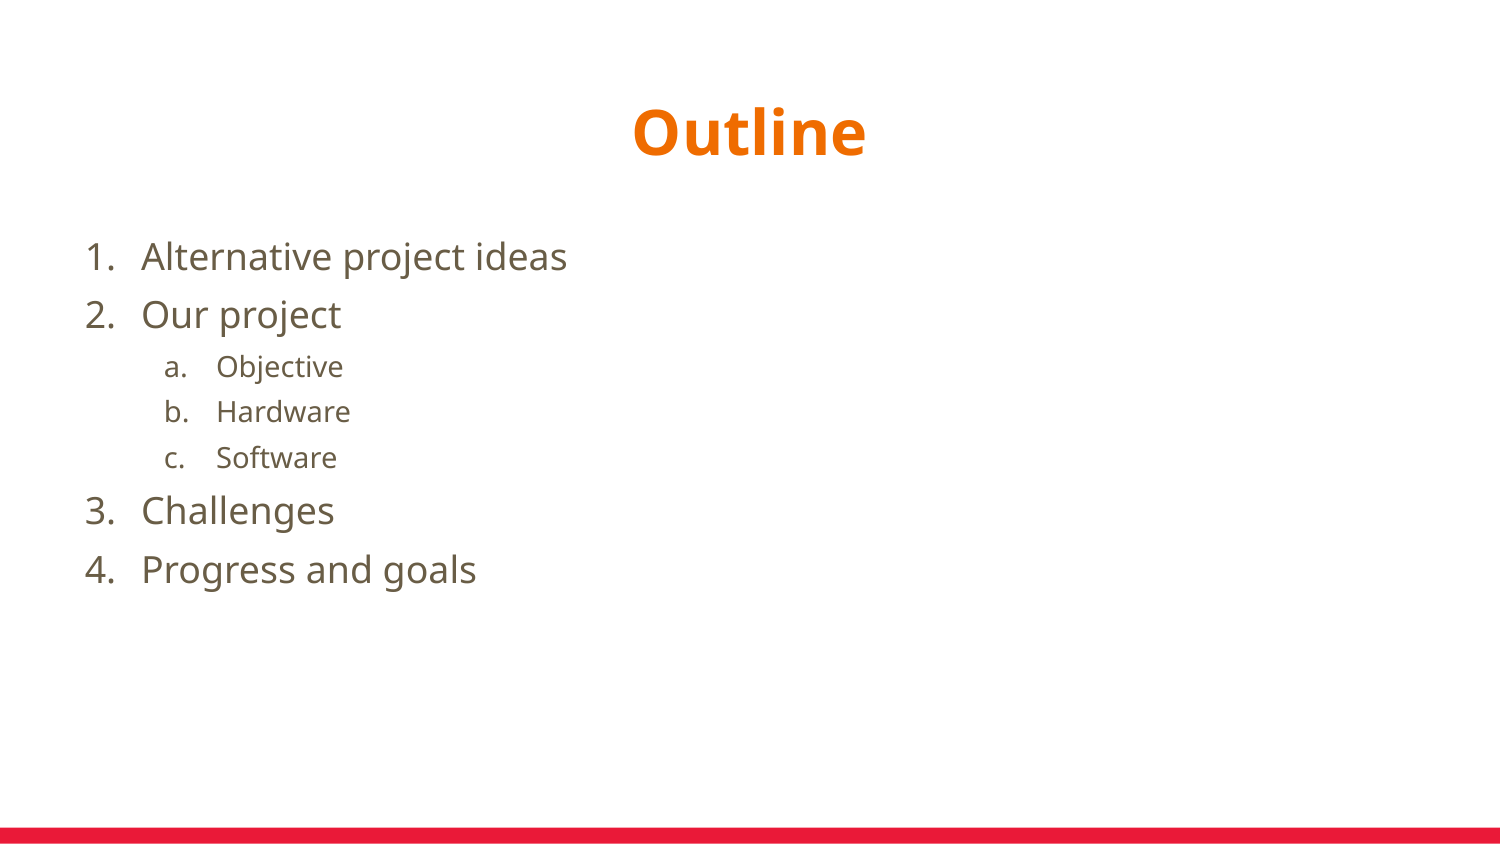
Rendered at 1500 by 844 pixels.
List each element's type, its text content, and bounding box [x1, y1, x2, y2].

title Outline [51, 72, 1449, 189]
list Alternative project ideas Our project Objective Hardware Software Challenges Progress and goals [51, 207, 1449, 750]
